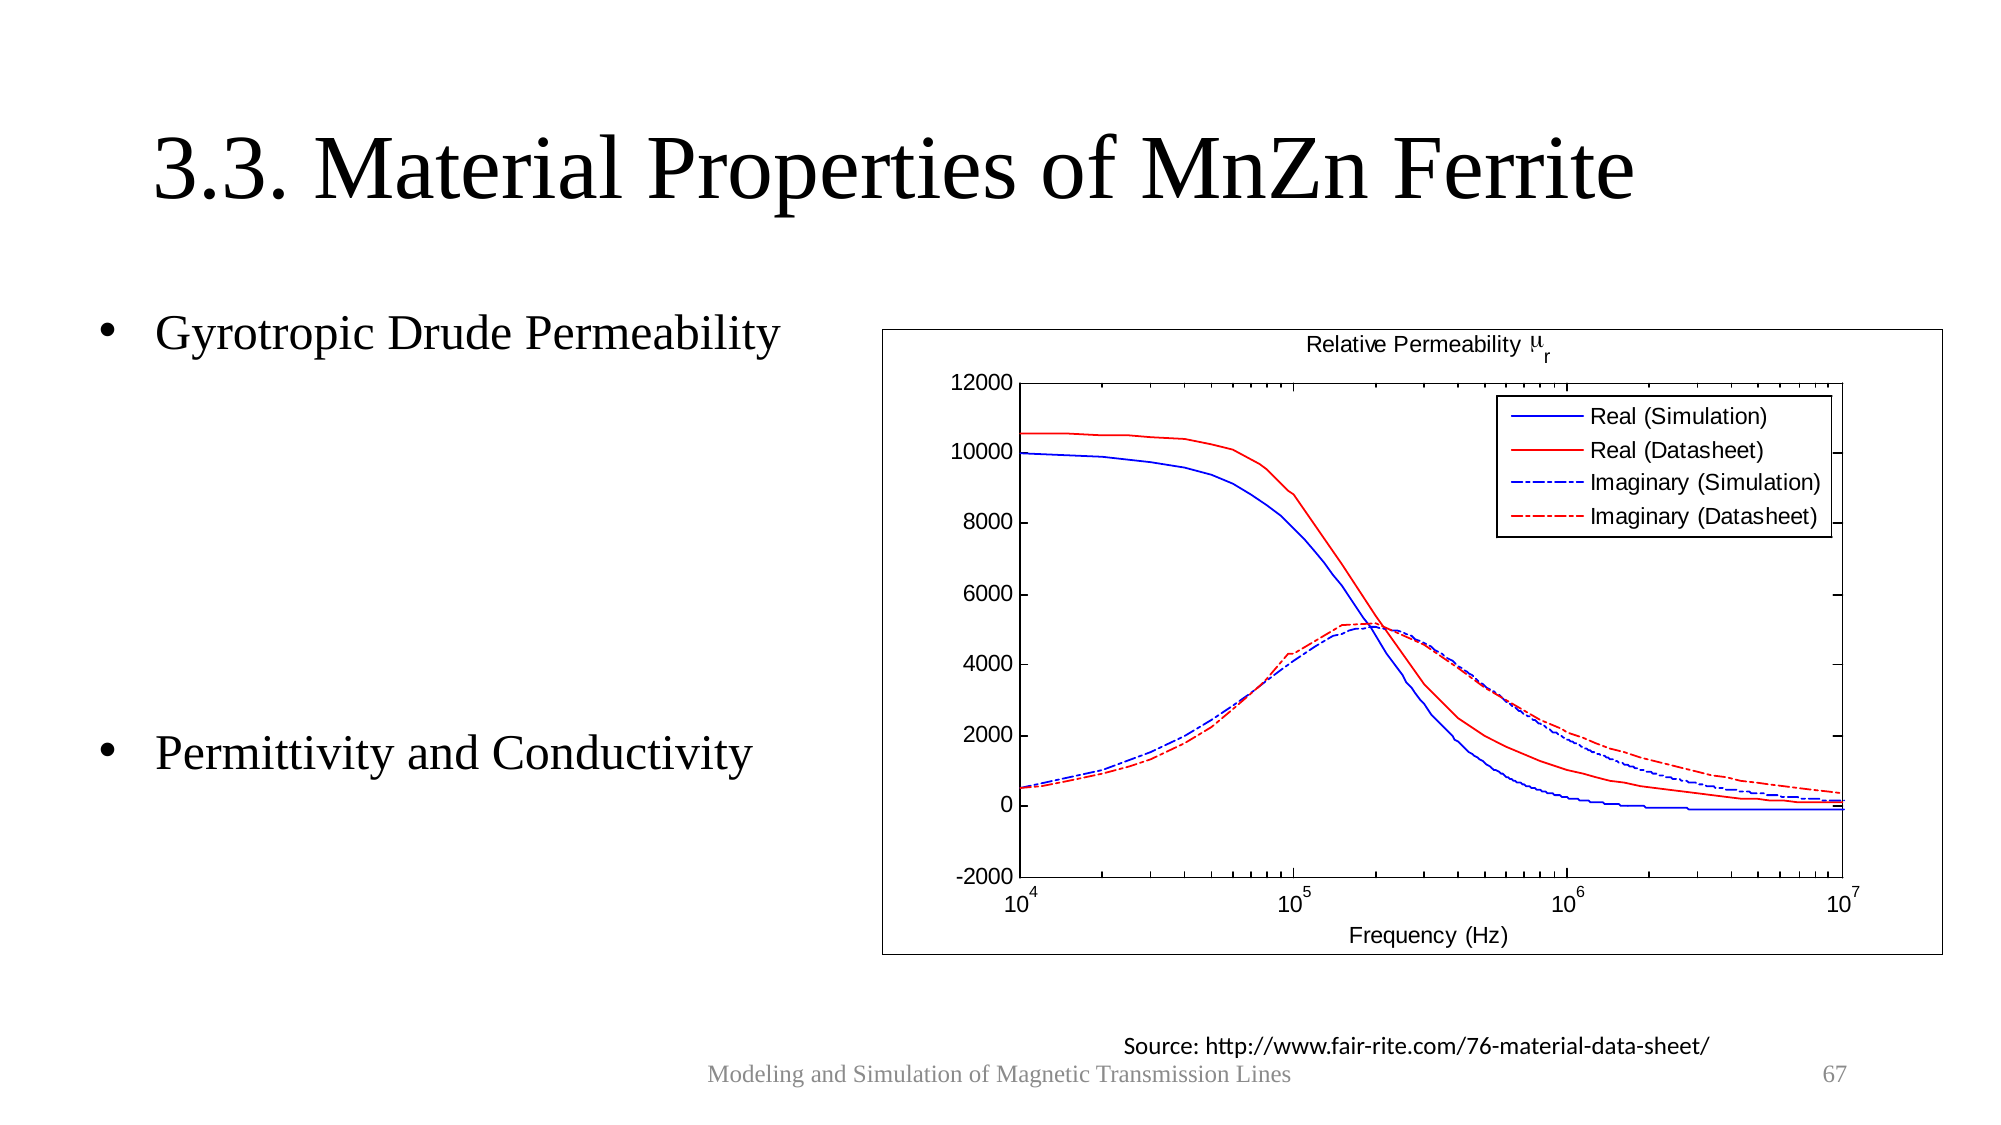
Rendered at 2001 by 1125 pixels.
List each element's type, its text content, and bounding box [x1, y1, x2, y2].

picture [882, 329, 1943, 955]
title 3.3. Material Properties of MnZn Ferrite [137, 59, 1863, 278]
slide_number 67 [1412, 1042, 1863, 1103]
text_box Source: http://www.fair-rite.com/76-material-data-sheet/ [1108, 1022, 1836, 1067]
footer Modeling and Simulation of Magnetic Transmission Lines [662, 1042, 1338, 1103]
